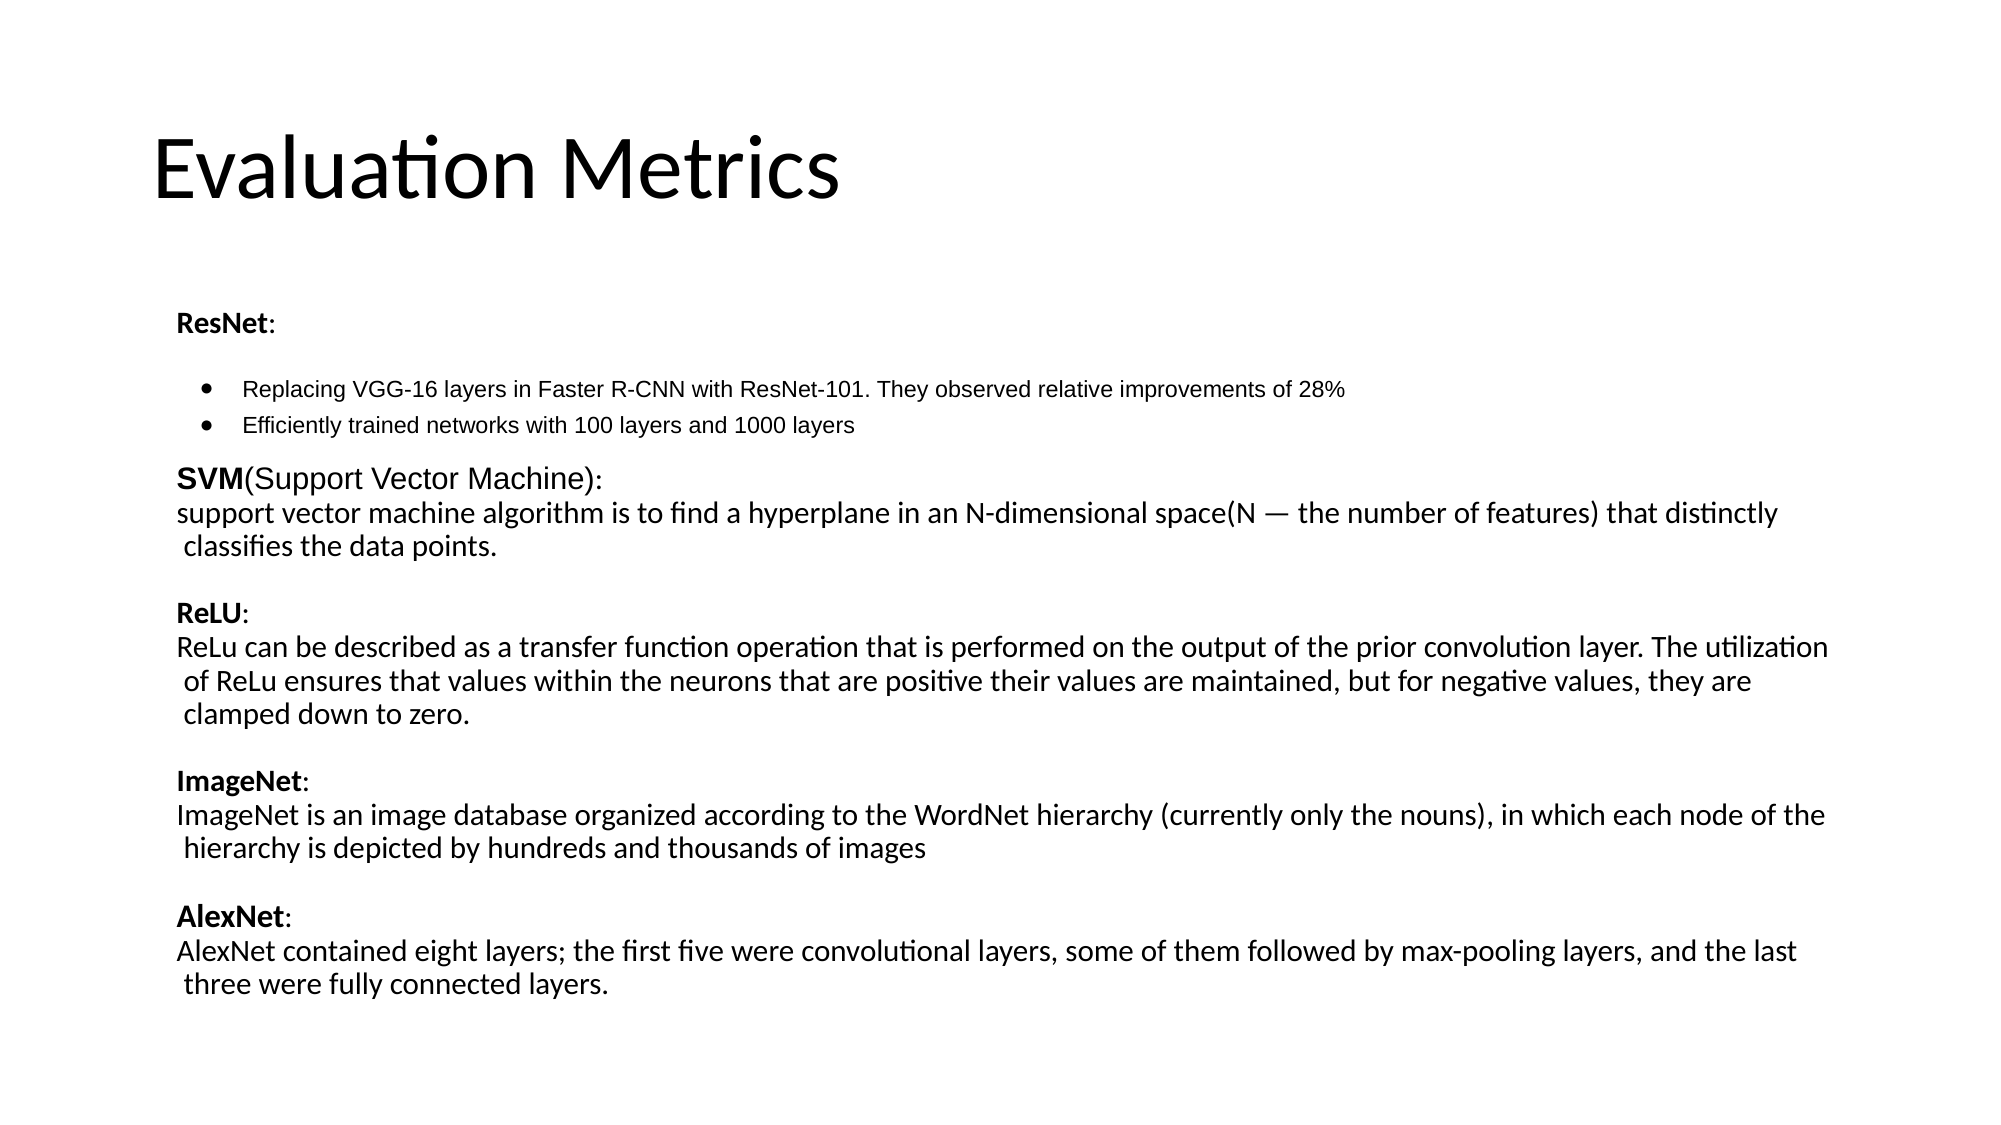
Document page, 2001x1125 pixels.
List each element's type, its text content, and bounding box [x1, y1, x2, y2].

title Evaluation Metrics [137, 59, 1863, 278]
list ResNet: Replacing VGG-16 layers in Faster R-CNN with ResNet-101. They observed relative improvements of 28% Efficiently trained networks with 100 layers and 1000 layers SVM(Support Vector Machine): support vector machine algorithm is to find a hyperplane in an N-dimensional space(N — the number of features) that distinctly classifies the data points. ReLU: ReLu can be described as a transfer function operation that is performed on the output of the prior convolution layer. The utilization of ReLu ensures that values within the neurons that are positive their values are maintained, but for negative values, they are clamped down to zero. ImageNet: ImageNet is an image database organized according to the WordNet hierarchy (currently only the nouns), in which each node of the hierarchy is depicted by hundreds and thousands of images AlexNet: AlexNet contained eight layers; the first five were convolutional layers, some of them followed by max-pooling layers, and the last three were fully connected layers. [137, 299, 1863, 1014]
